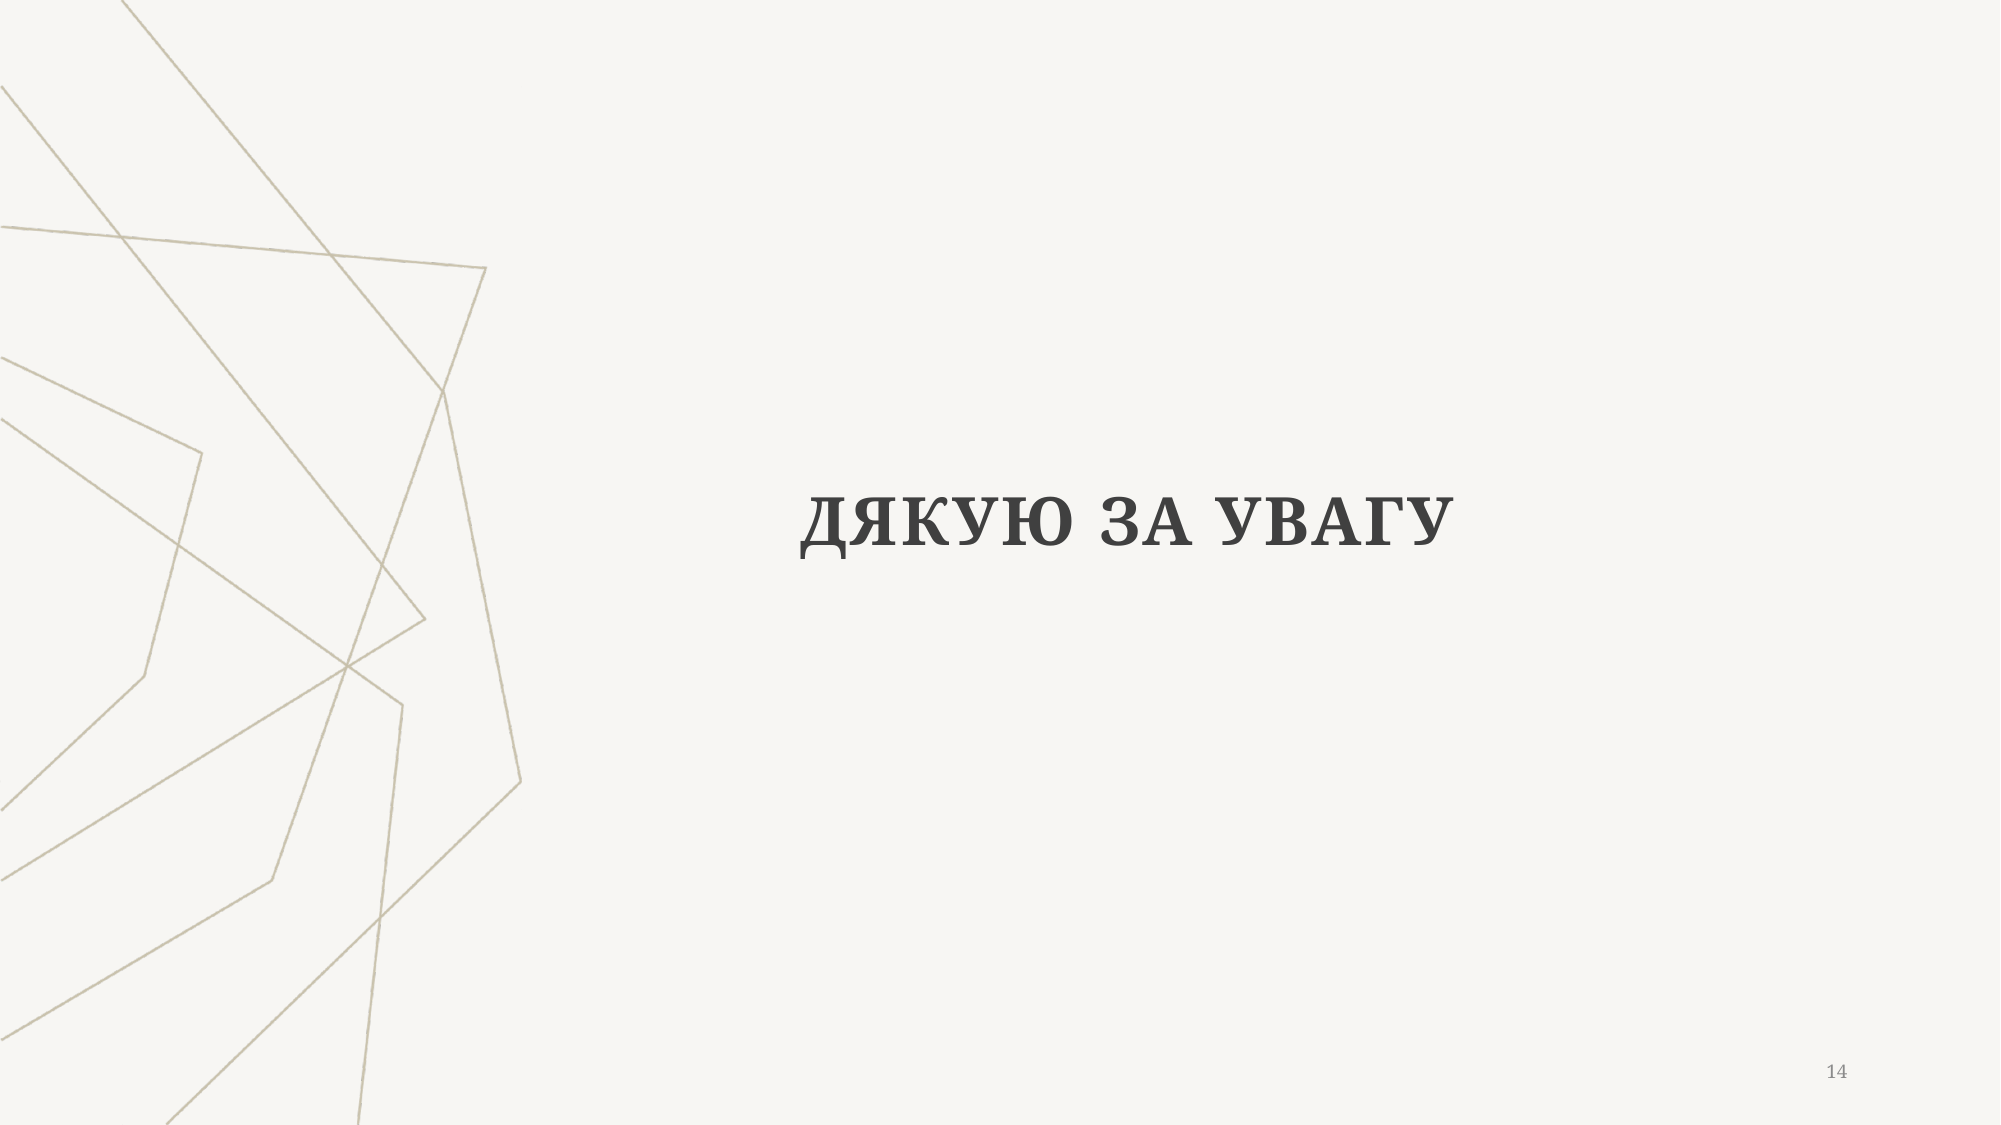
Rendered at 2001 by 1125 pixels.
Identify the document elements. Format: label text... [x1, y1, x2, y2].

slide_number 14 [1571, 1042, 1863, 1103]
title ДЯКУЮ ЗА УВАГУ [785, 380, 1653, 568]
picture [0, 0, 522, 1125]
